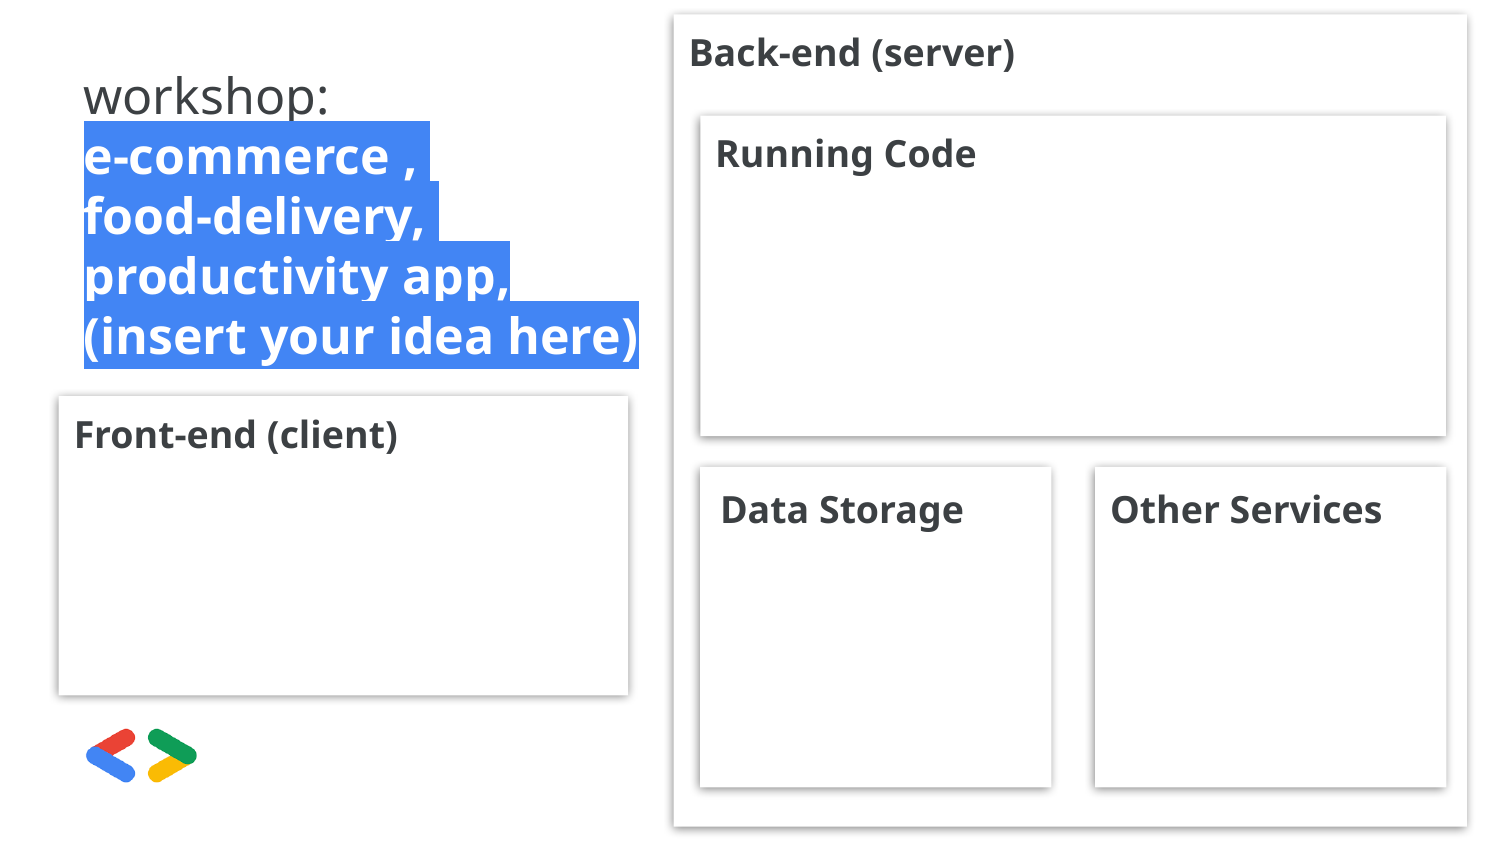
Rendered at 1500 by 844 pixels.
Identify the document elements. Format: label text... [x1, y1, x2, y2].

text_box Front-end (client) [58, 396, 451, 434]
text_box [673, 14, 1467, 827]
text_box [1095, 466, 1447, 788]
text_box workshop: e-commerce , food-delivery, productivity app, (insert your idea here) [83, 64, 666, 385]
text_box Running Code [700, 115, 999, 174]
text_box Data Storage [705, 470, 1004, 529]
text_box [58, 396, 629, 696]
text_box Other Services [1095, 470, 1408, 529]
text_box [700, 466, 1052, 788]
text_box [700, 115, 1446, 437]
picture [83, 727, 198, 784]
text_box Back-end (server) [673, 14, 1034, 73]
